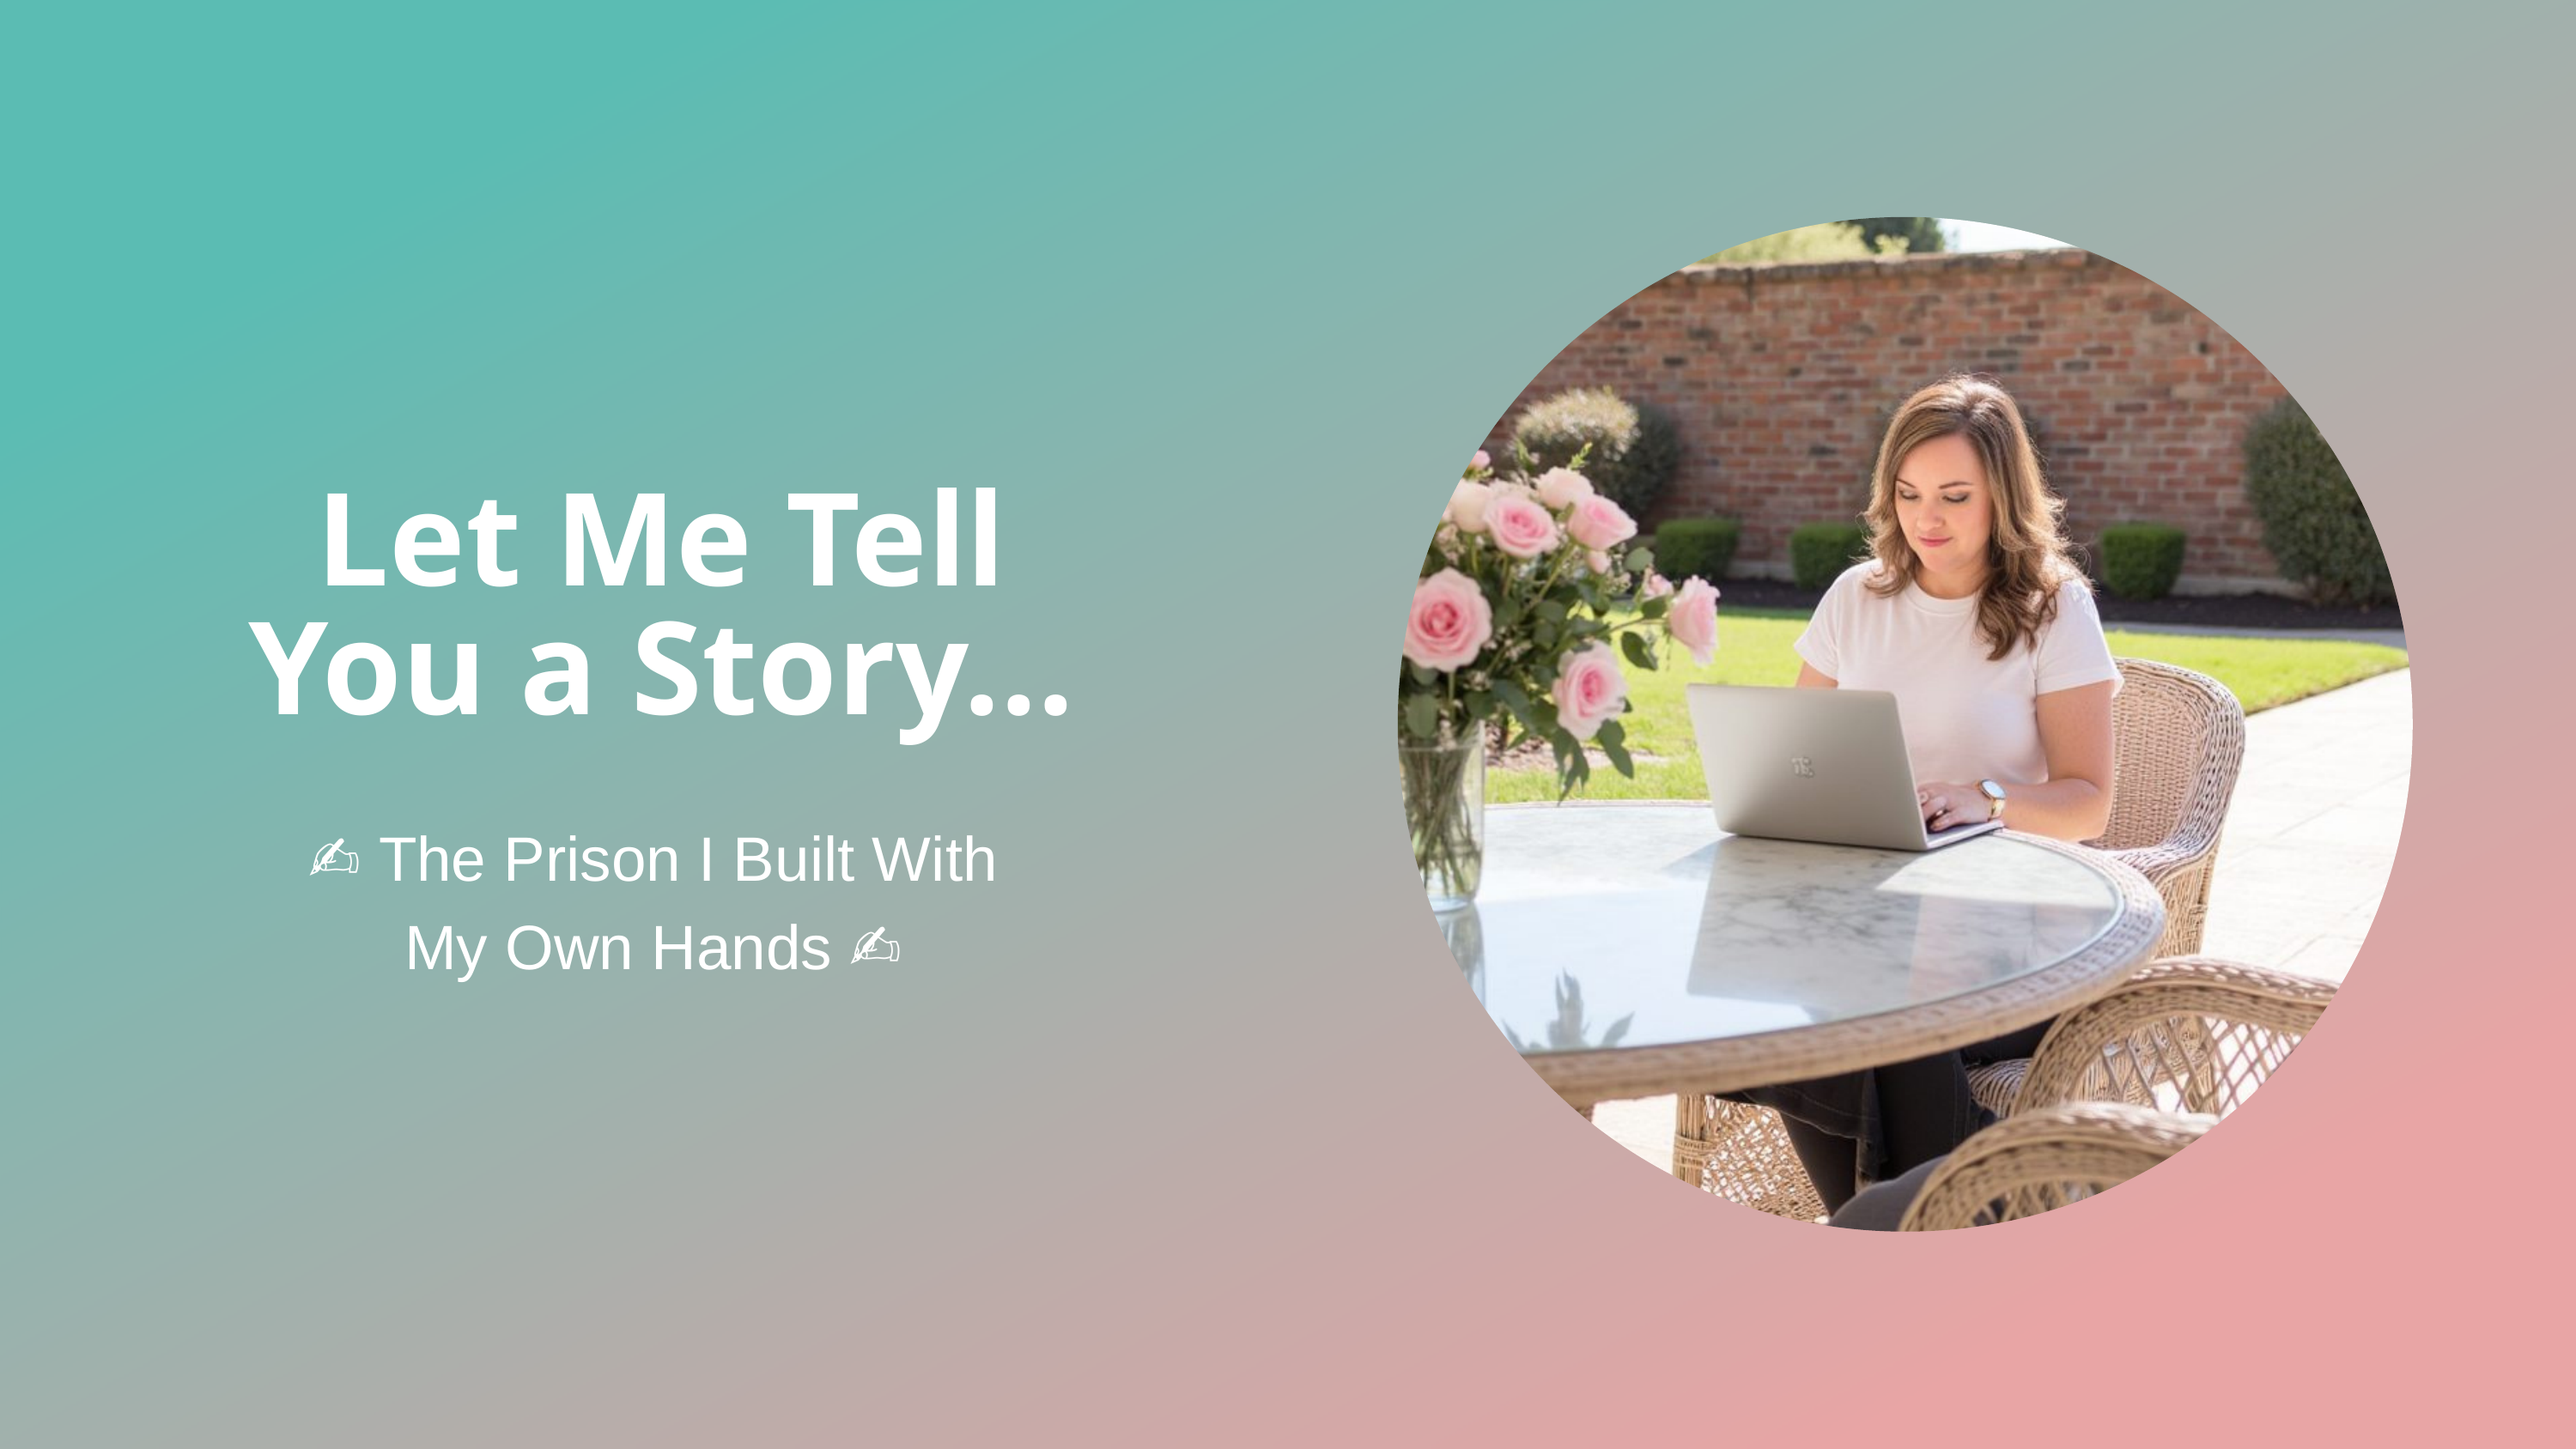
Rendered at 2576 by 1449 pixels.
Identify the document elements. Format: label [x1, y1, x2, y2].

text_box [0, 0, 2576, 1449]
text_box [212, 470, 1111, 979]
text_box [1397, 216, 2413, 1232]
